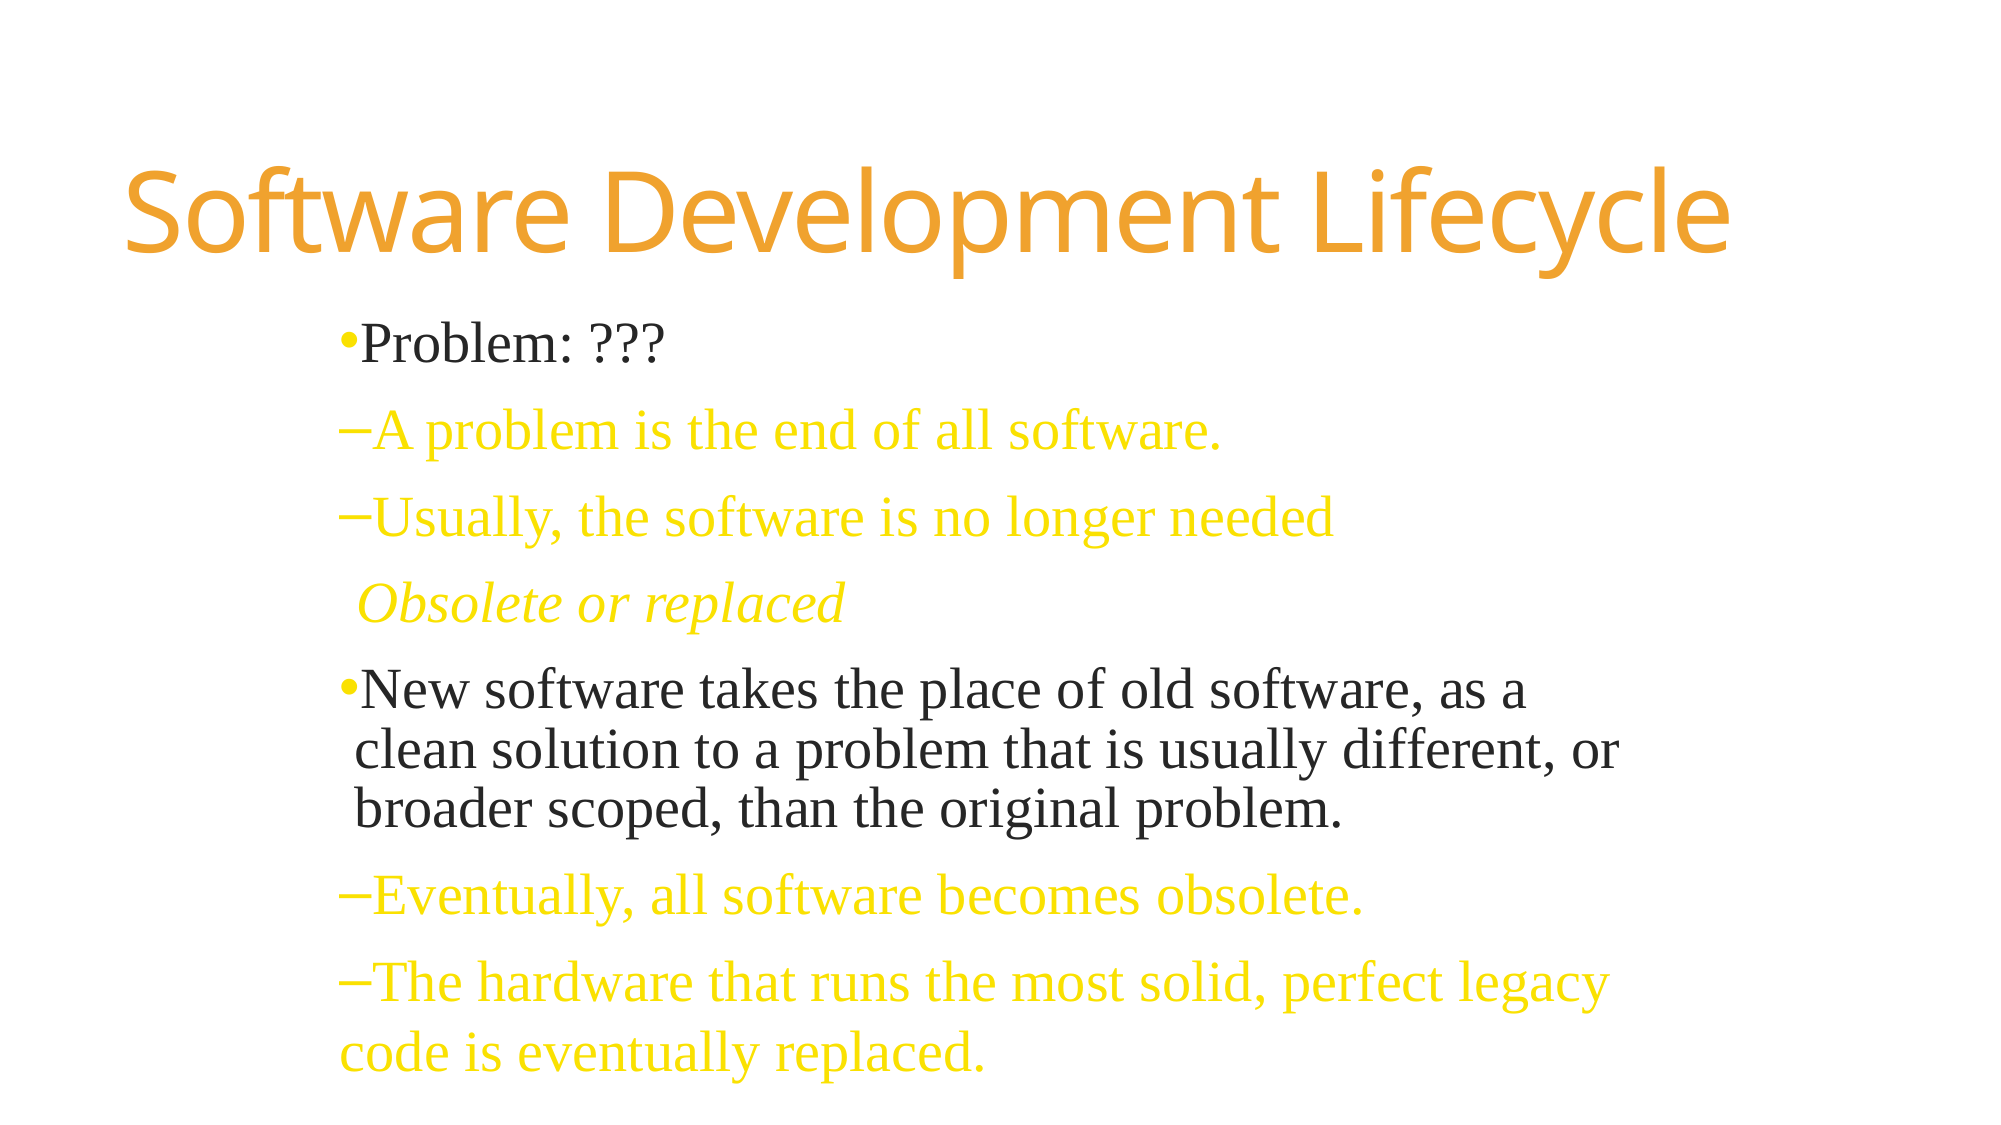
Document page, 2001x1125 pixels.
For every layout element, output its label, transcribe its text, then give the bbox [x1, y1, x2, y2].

list Problem: ??? A problem is the end of all software. Usually, the software is no longer needed Obsolete or replaced New software takes the place of old software, as a clean solution to a problem that is usually different, or broader scoped, than the original problem. Eventually, all software becomes obsolete. The hardware that runs the most solid, perfect legacy code is eventually replaced. [324, 307, 1675, 1091]
title Software Development Lifecycle [107, 116, 1875, 320]
